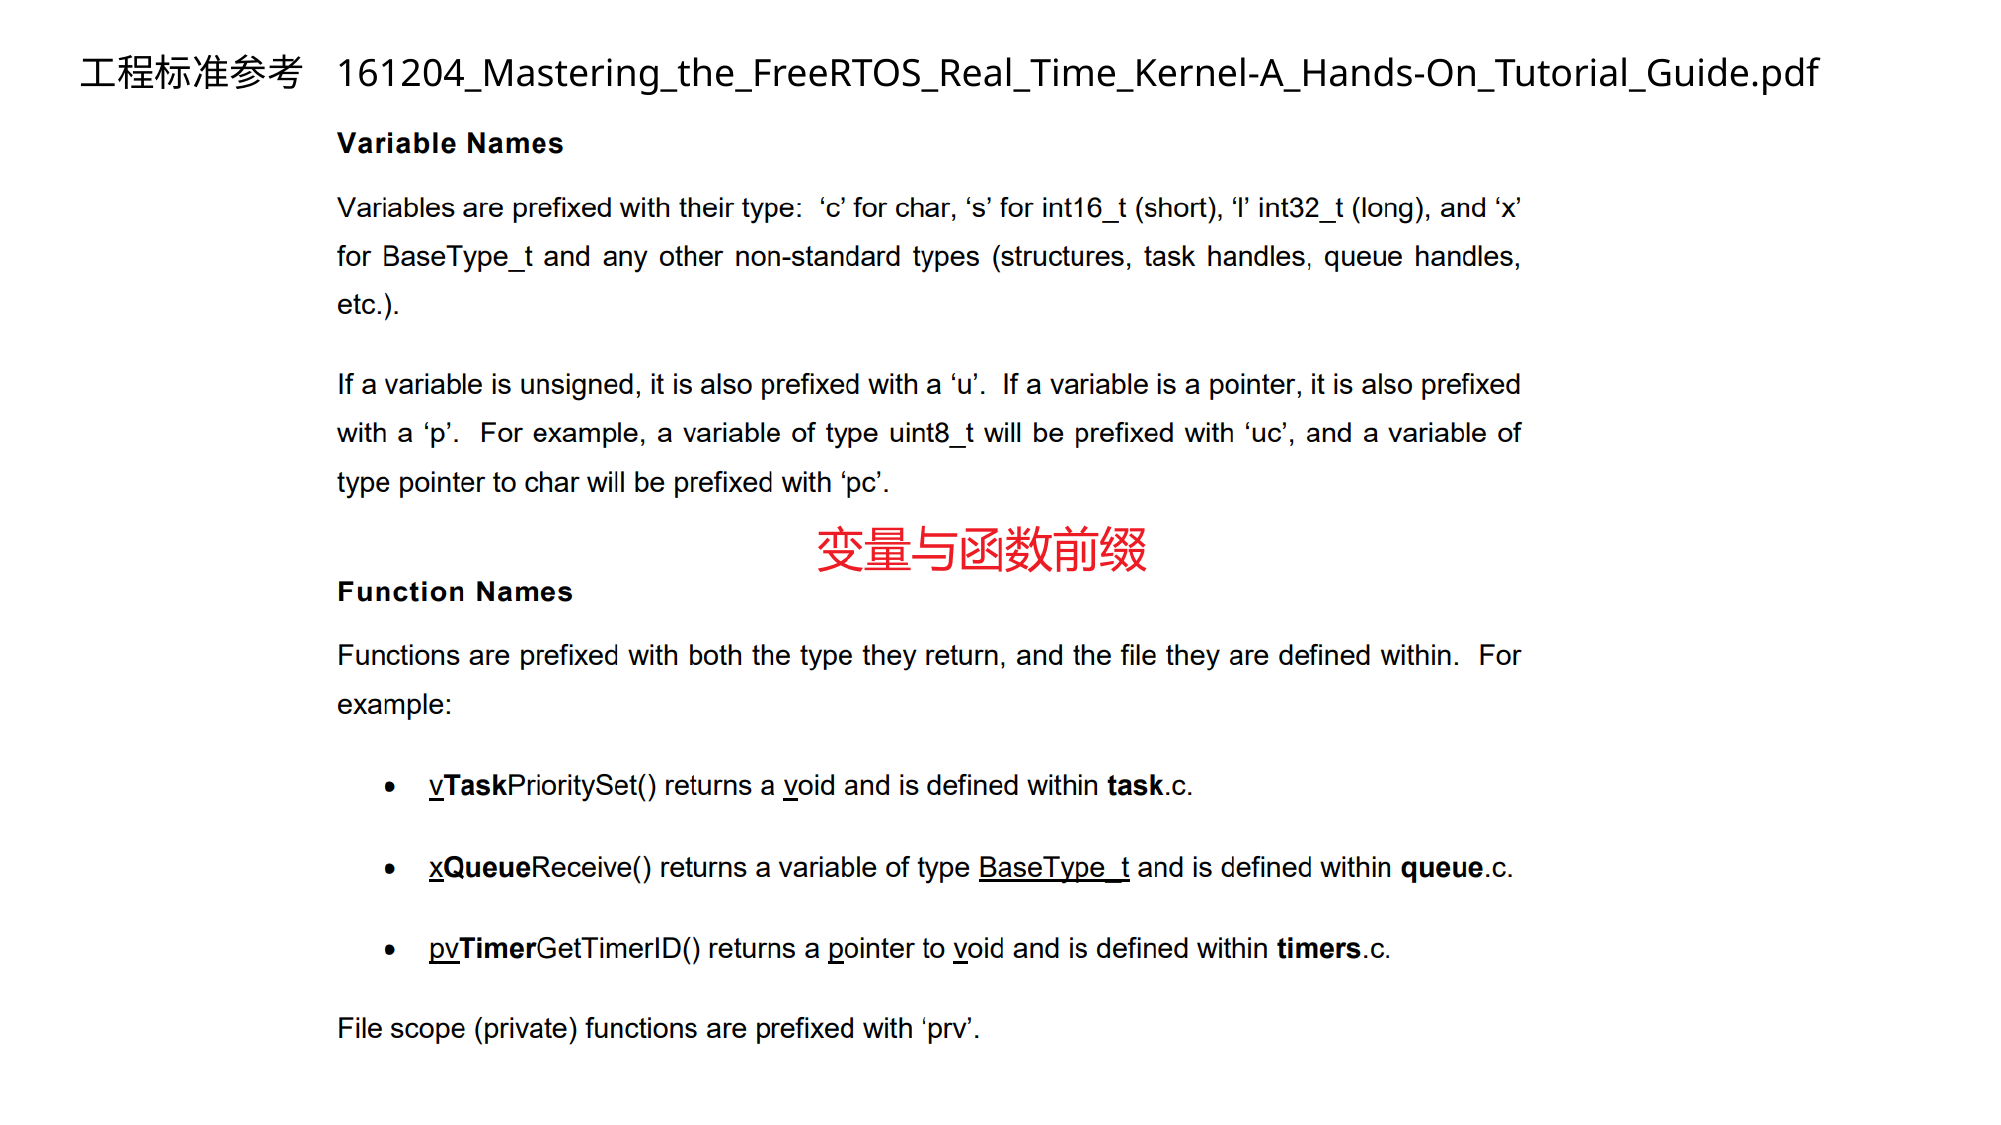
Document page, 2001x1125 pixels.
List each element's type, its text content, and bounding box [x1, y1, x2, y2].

text_box 161204_Mastering_the_FreeRTOS_Real_Time_Kernel-A_Hands-On_Tutorial_Guide.pdf [321, 41, 1879, 101]
text_box 工程标准参考 [65, 41, 320, 101]
picture [308, 127, 1541, 1055]
